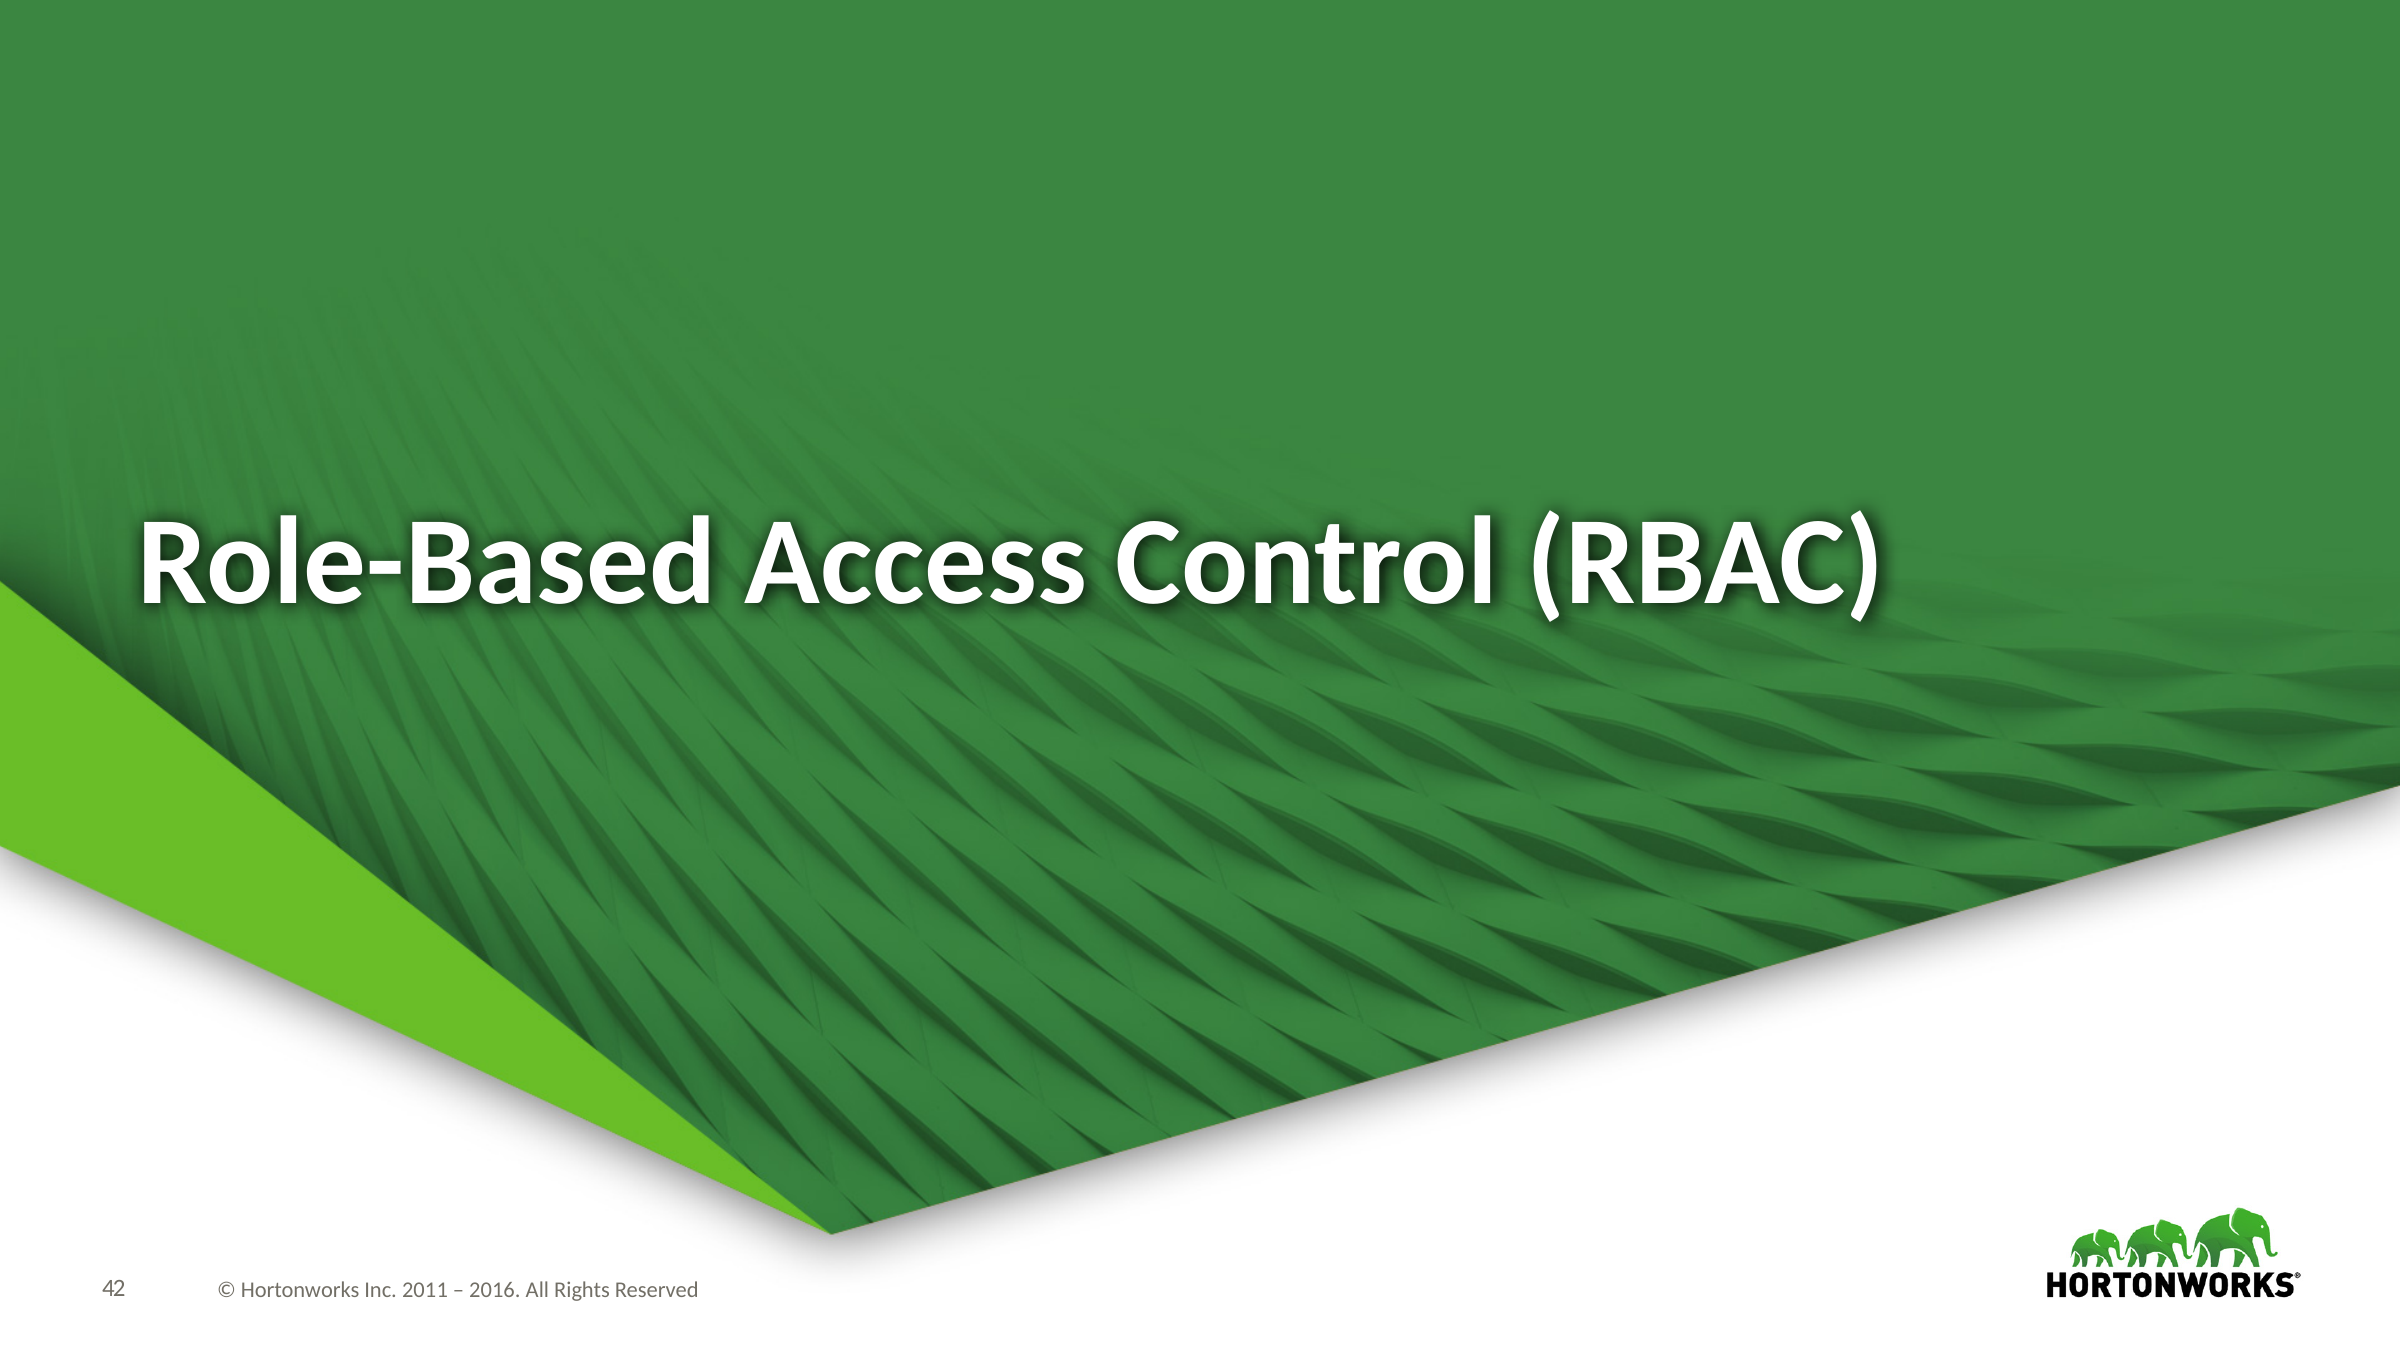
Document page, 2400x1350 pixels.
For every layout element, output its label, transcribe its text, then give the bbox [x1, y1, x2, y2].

title Role-Based Access Control (RBAC) [138, 496, 2303, 629]
picture [0, 0, 2400, 1350]
